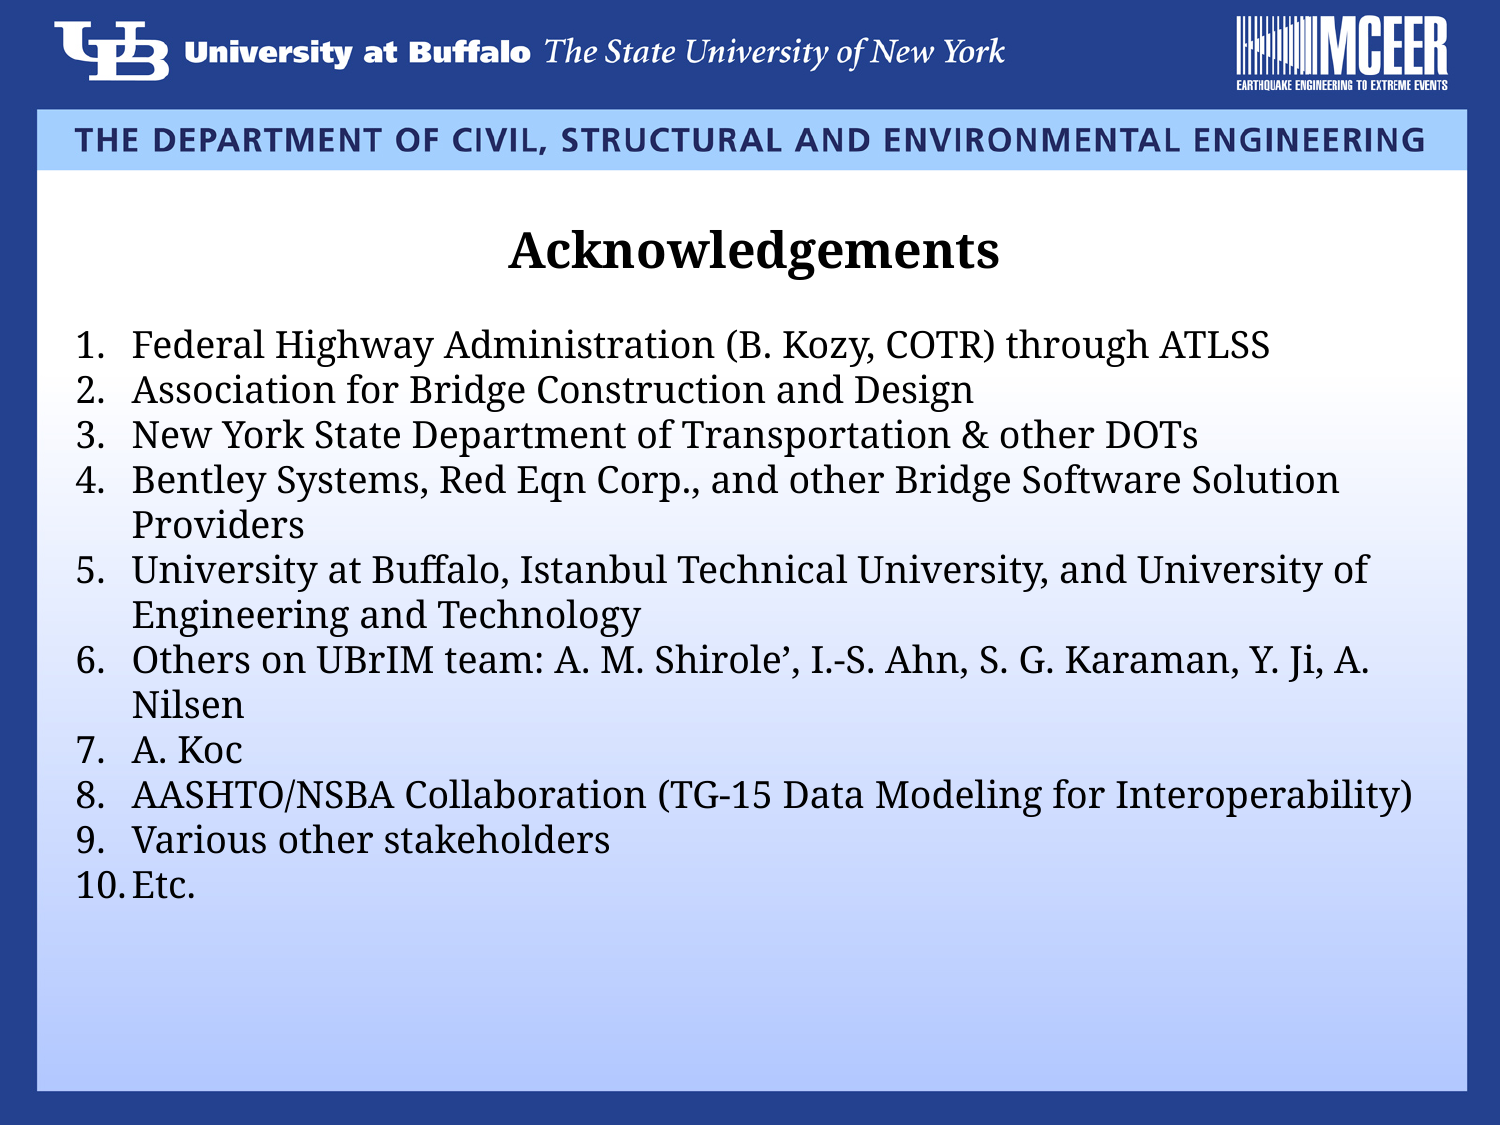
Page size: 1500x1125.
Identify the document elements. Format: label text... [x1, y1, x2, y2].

picture [0, 0, 1500, 1125]
text_box Acknowledgements [98, 198, 1411, 312]
text_box Federal Highway Administration (B. Kozy, COTR) through ATLSS Association for Bridge Construction and Design New York State Department of Transportation & other DOTs Bentley Systems, Red Eqn Corp., and other Bridge Software Solution Providers University at Buffalo, Istanbul Technical University, and University of Engineering and Technology Others on UBrIM team: A. M. Shirole’, I.-S. Ahn, S. G. Karaman, Y. Ji, A. Nilsen A. Koc AASHTO/NSBA Collaboration (TG-15 Data Modeling for Interoperability) Various other stakeholders Etc. [60, 313, 1431, 913]
